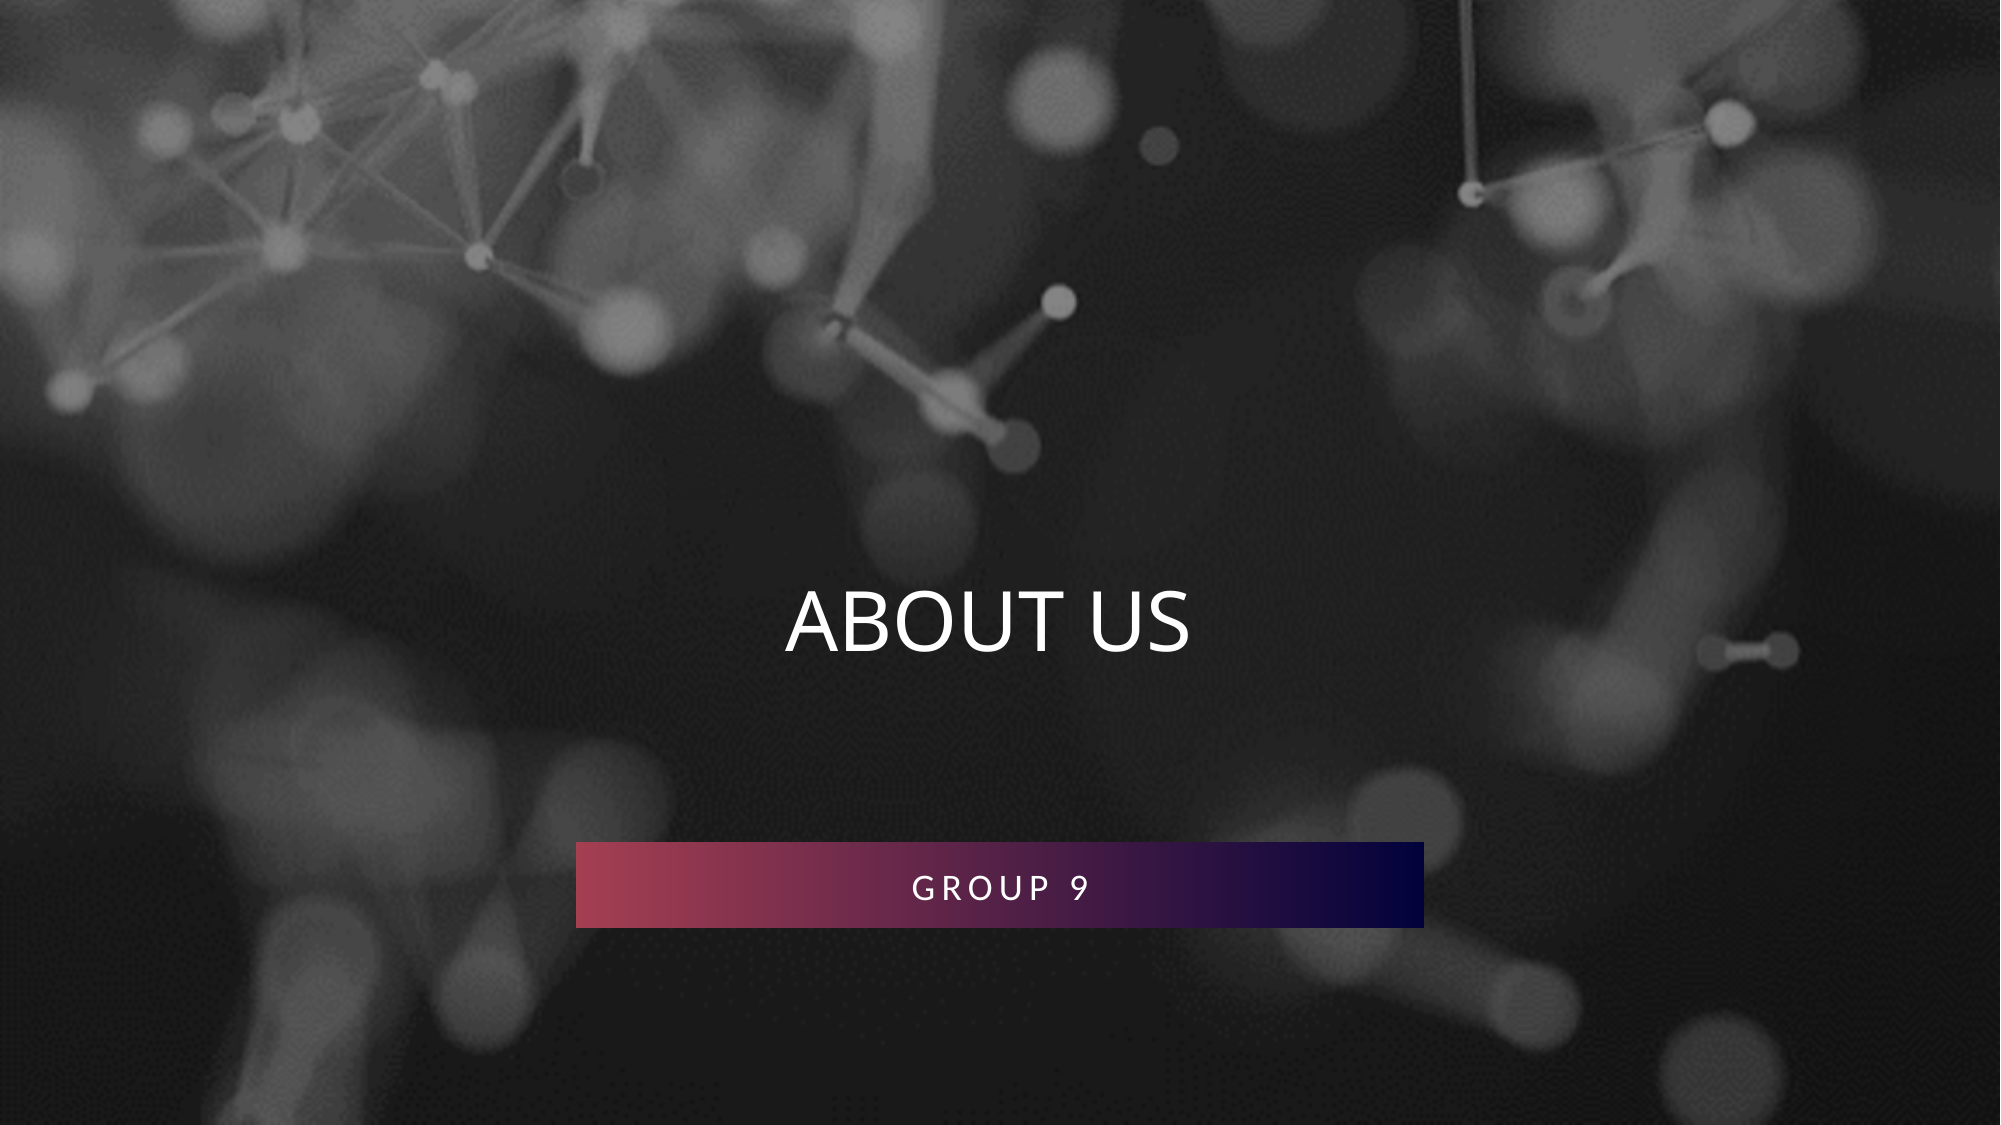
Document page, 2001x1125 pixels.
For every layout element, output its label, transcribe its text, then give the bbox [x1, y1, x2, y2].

list Group 9 [576, 842, 1424, 928]
title About us [96, 429, 1904, 676]
picture [0, 0, 2000, 1125]
